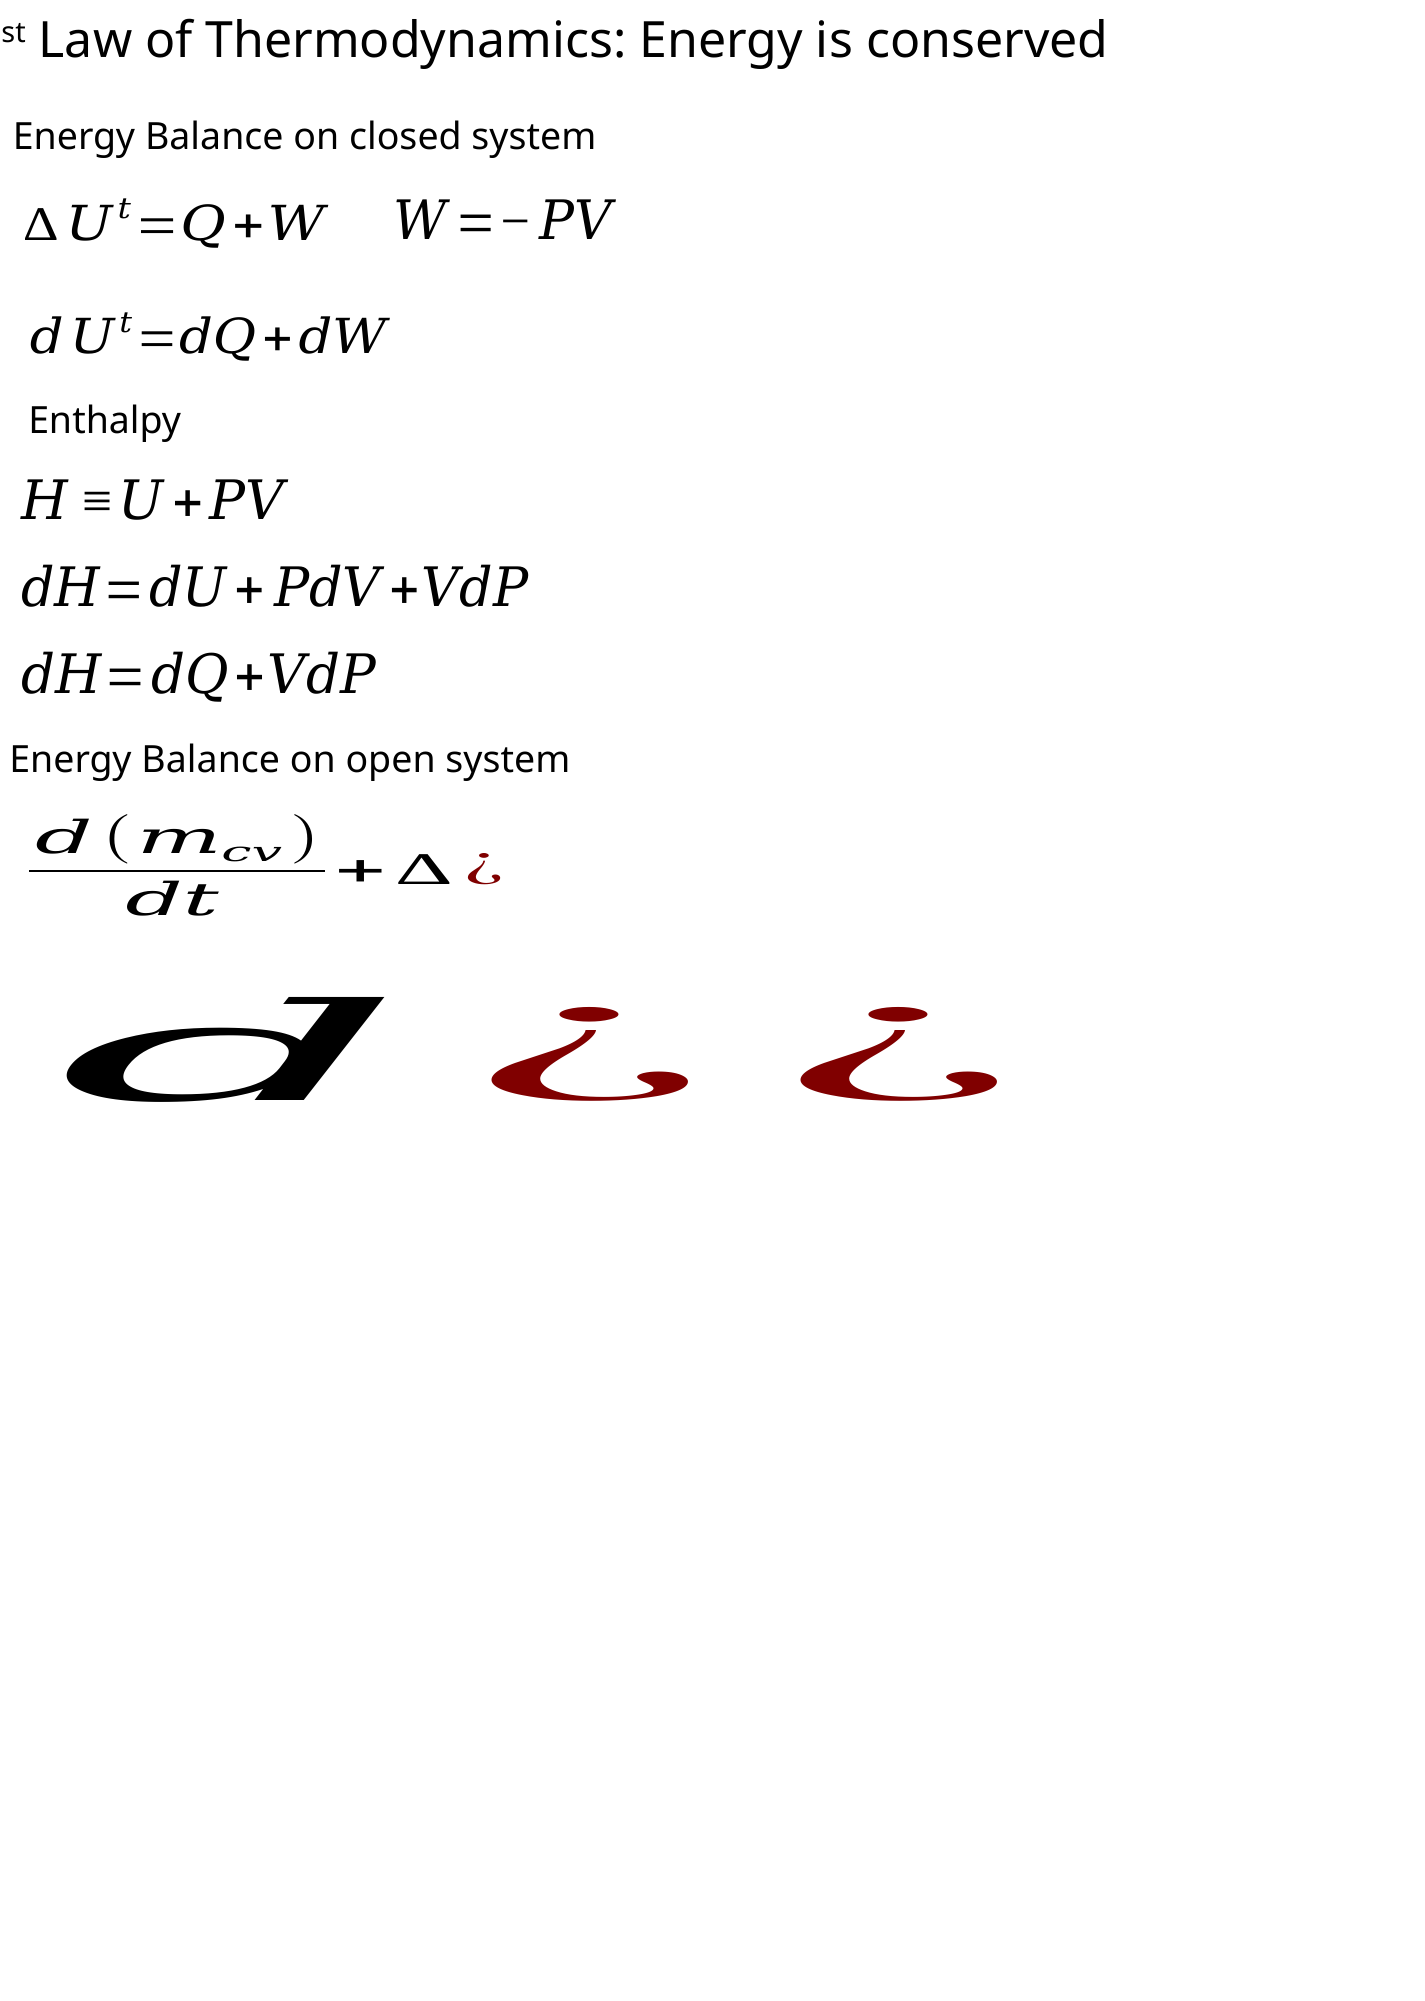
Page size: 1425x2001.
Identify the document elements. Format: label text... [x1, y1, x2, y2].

text_box Energy Balance on open system [0, 727, 586, 787]
text_box Energy Balance on closed system [0, 104, 612, 165]
text_box Enthalpy [13, 388, 197, 449]
text_box 1st Law of Thermodynamics: Energy is conserved [0, 0, 1125, 75]
